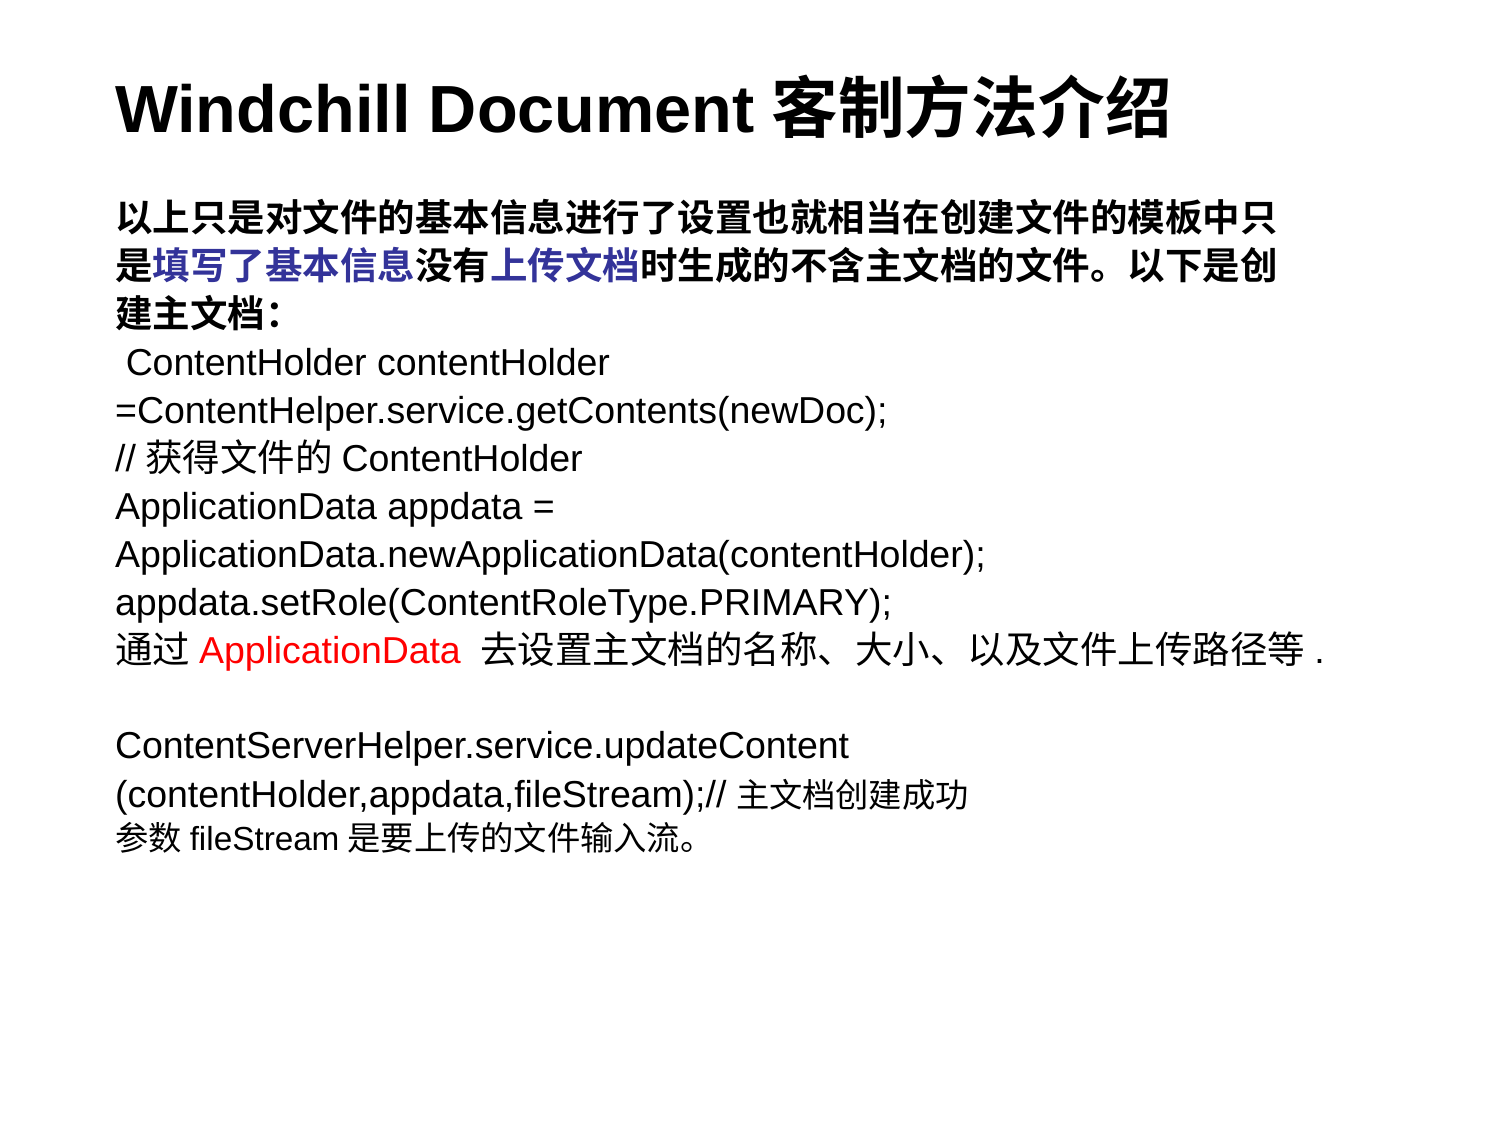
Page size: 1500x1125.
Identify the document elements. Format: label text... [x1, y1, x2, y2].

list 以上只是对文件的基本信息进行了设置也就相当在创建文件的模板中只 是填写了基本信息没有上传文档时生成的不含主文档的文件。以下是创 建主文档： ContentHolder contentHolder =ContentHelper.service.getContents(newDoc); //获得文件的ContentHolder ApplicationData appdata = ApplicationData.newApplicationData(contentHolder); appdata.setRole(ContentRoleType.PRIMARY); 通过ApplicationData 去设置主文档的名称、大小、以及文件上传路径等. ContentServerHelper.service.updateContent (contentHolder,appdata,fileStream);//主文档创建成功 参数fileStream是要上传的文件输入流。 [100, 191, 1403, 963]
title Windchill Document客制方法介绍 [100, 52, 1395, 154]
